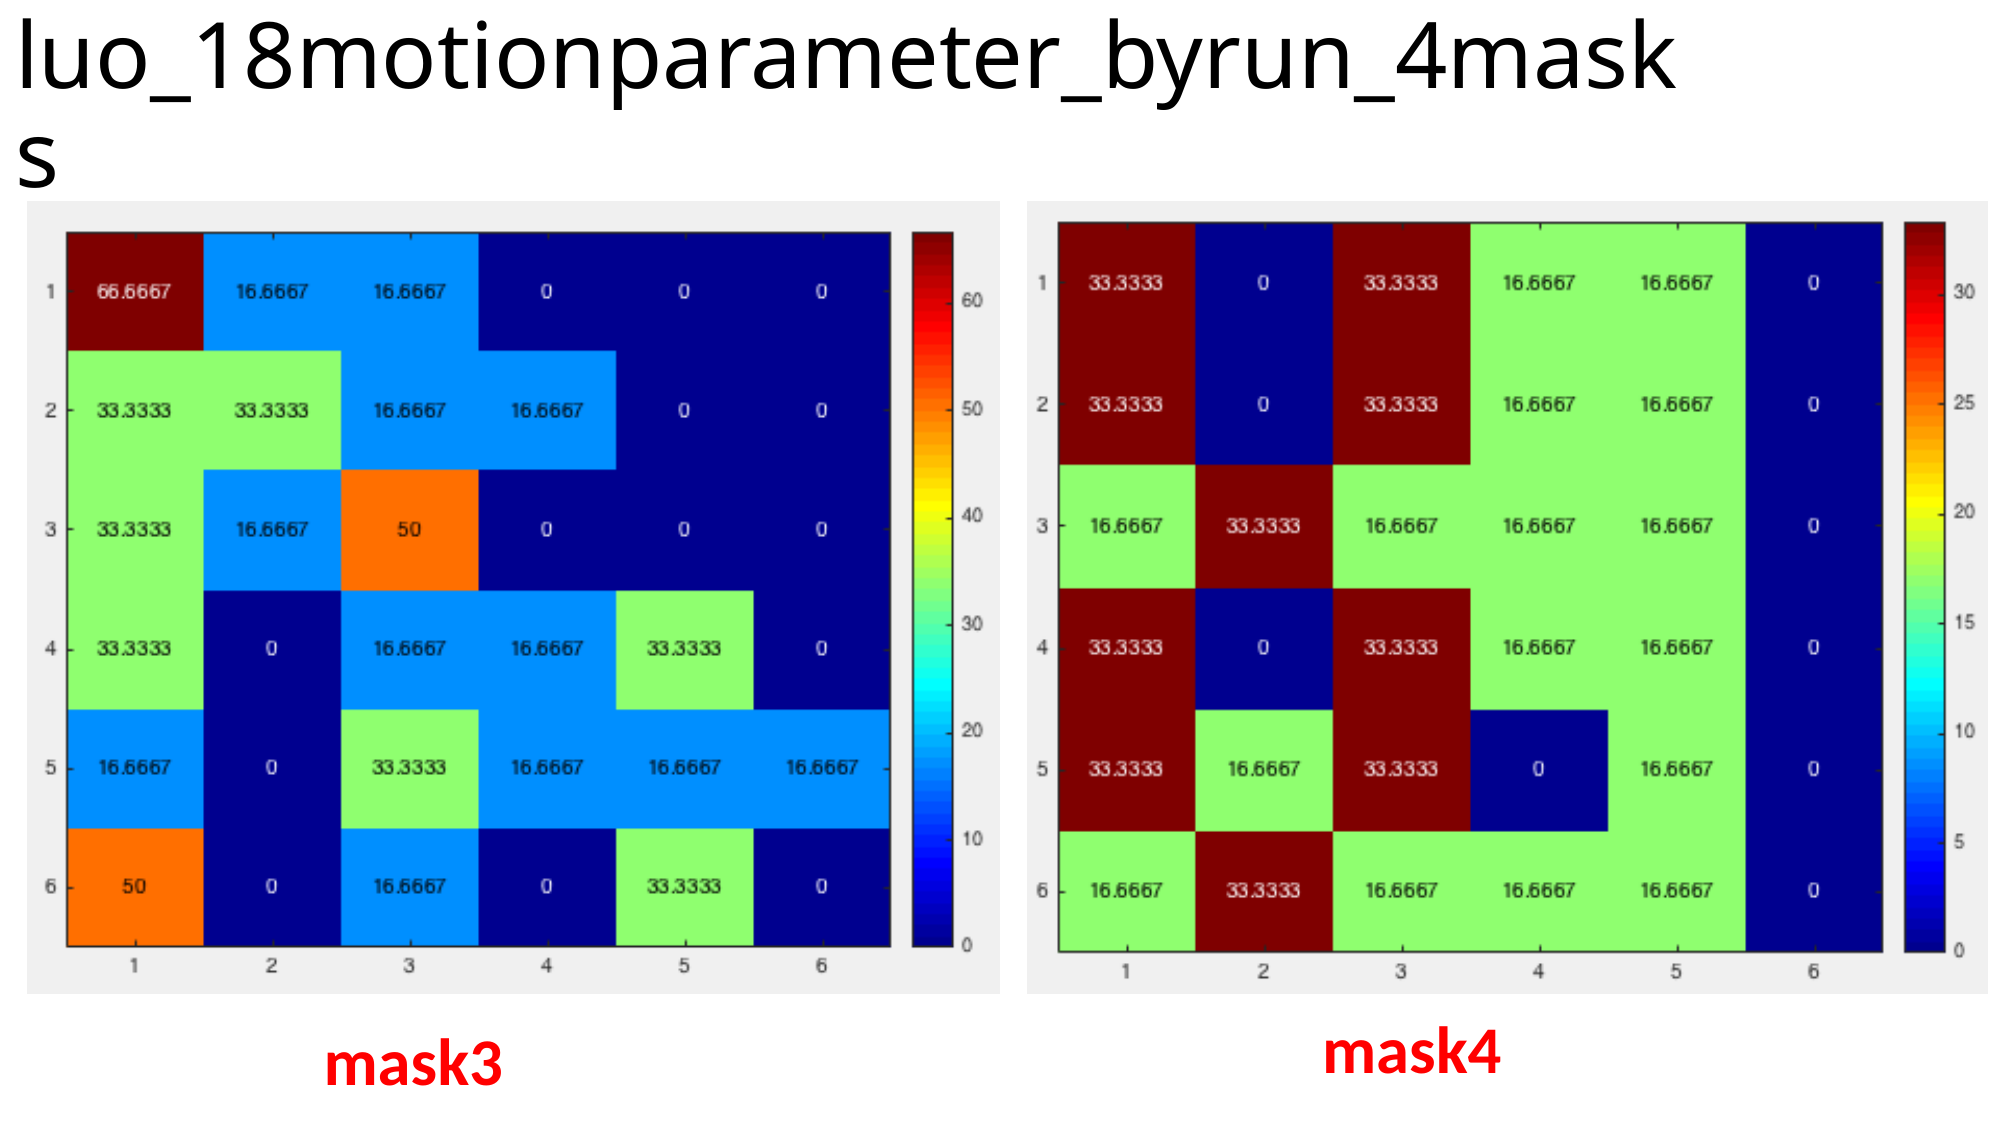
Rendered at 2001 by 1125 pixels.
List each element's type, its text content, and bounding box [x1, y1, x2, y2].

text_box mask4 [1307, 999, 1725, 1094]
title luo_18motionparameter_byrun_4masks [0, 0, 1725, 218]
picture [27, 201, 1001, 994]
text_box mask3 [308, 1011, 727, 1107]
picture [1027, 201, 1988, 994]
